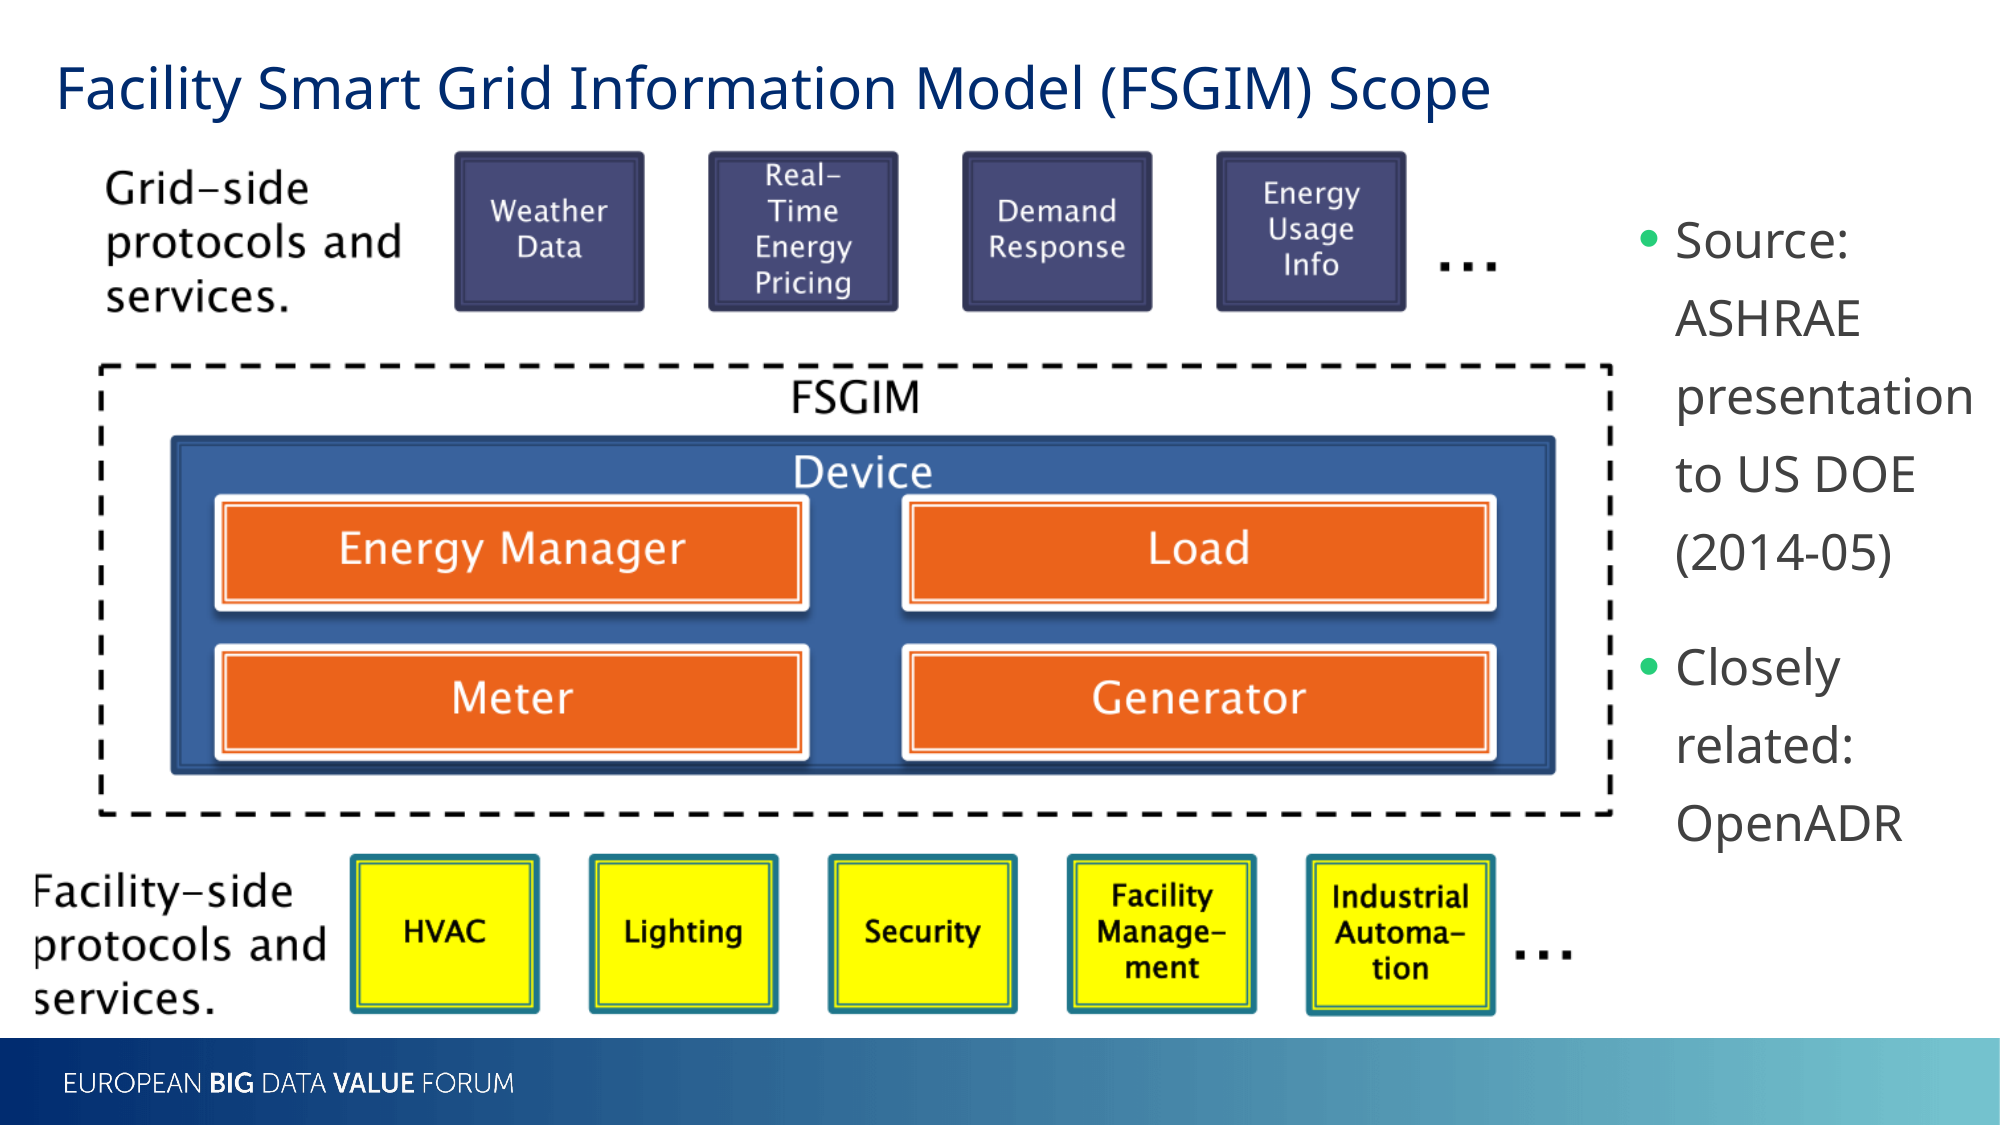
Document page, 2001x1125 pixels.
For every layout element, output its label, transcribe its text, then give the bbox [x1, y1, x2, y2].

text_box Source: ASHRAE presentation to US DOE (2014-05) Closely related: OpenADR [1623, 182, 2000, 1037]
title Facility Smart Grid Information Model (FSGIM) Scope [40, 59, 1961, 113]
picture [35, 141, 1624, 1034]
picture [0, 1038, 2000, 1125]
